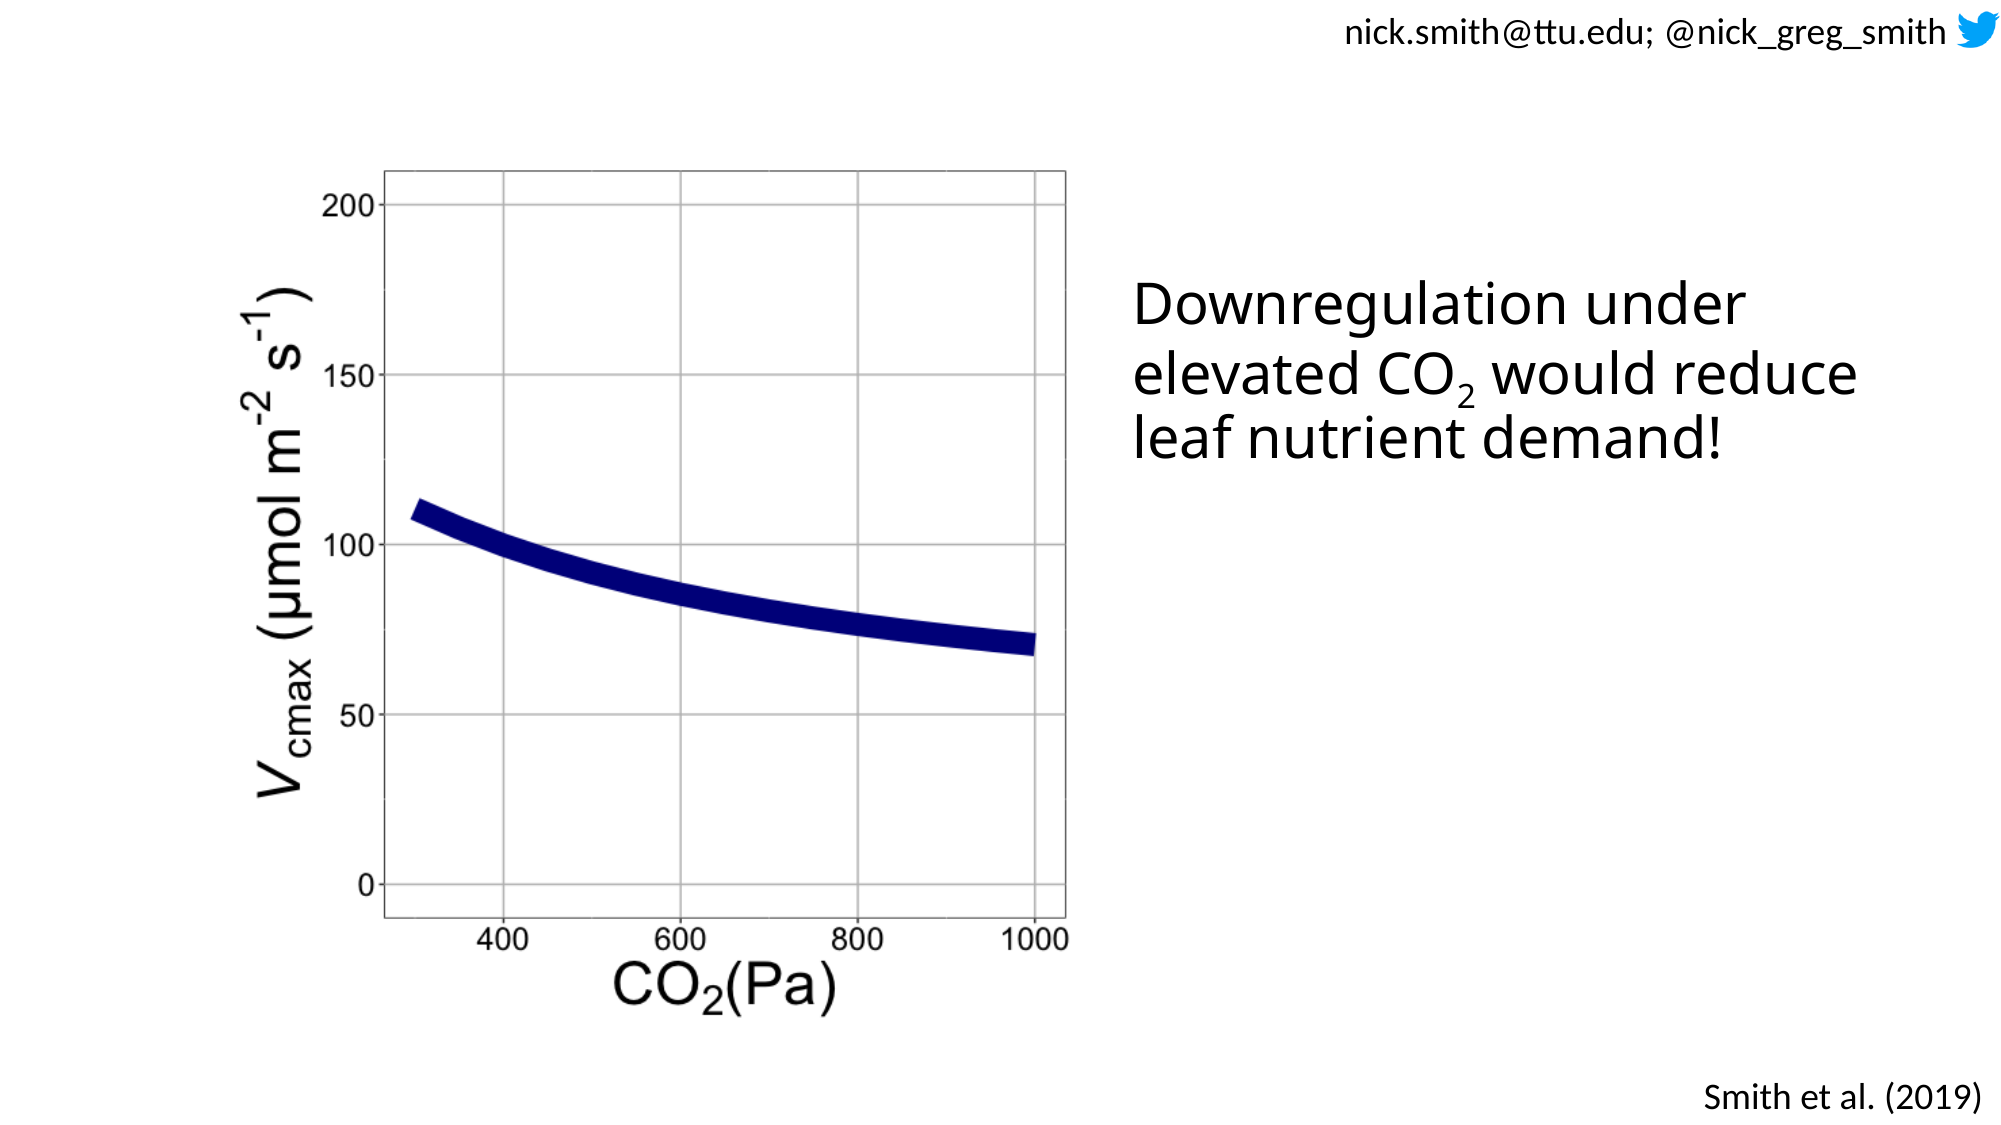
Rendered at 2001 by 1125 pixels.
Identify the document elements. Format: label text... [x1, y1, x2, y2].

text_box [1325, 0, 2000, 60]
picture [231, 161, 1076, 1030]
title Downregulation under elevated CO2 would reduce leaf nutrient demand! [1117, 264, 1876, 482]
text_box Smith et al. (2019) [1689, 1064, 1998, 1125]
